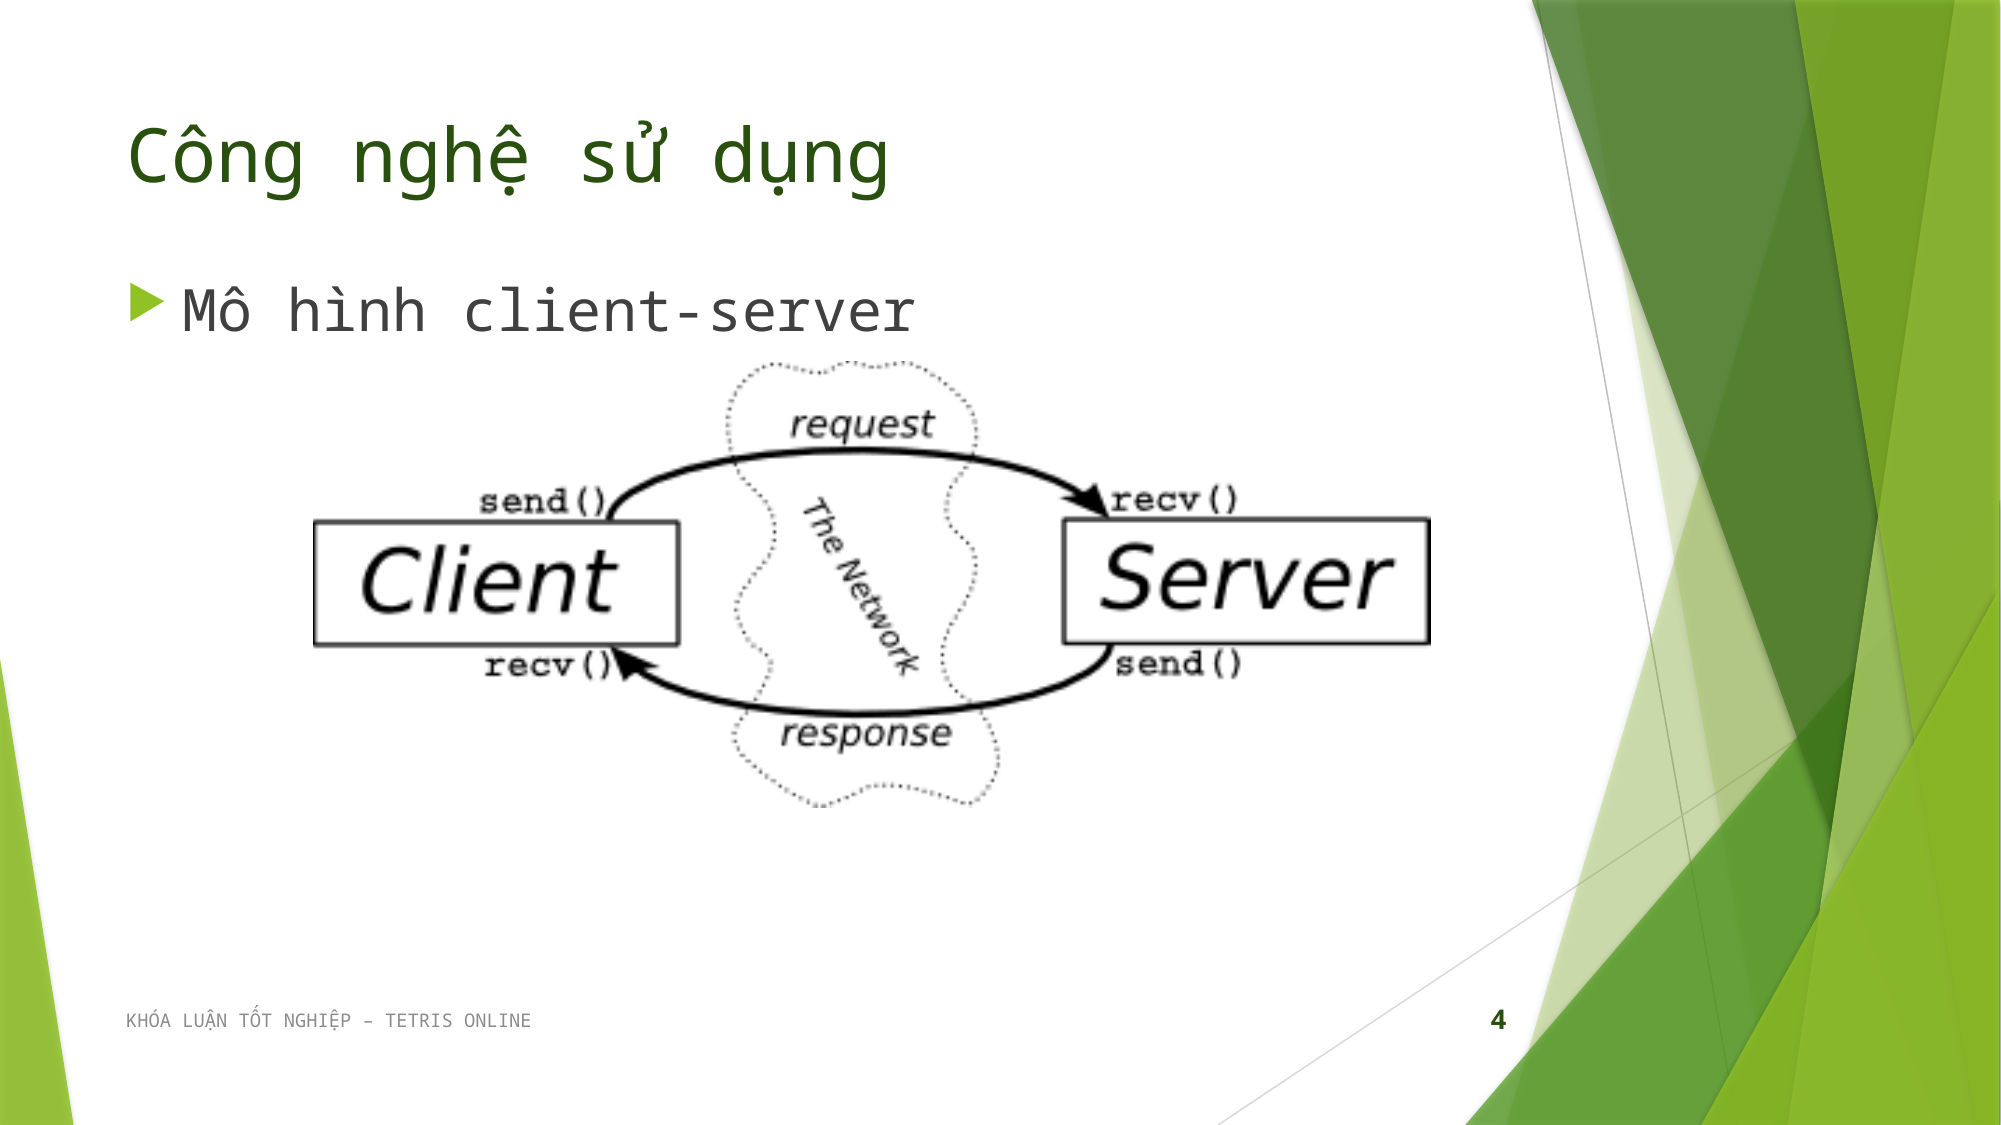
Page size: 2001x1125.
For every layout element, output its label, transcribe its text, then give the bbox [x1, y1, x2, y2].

picture [313, 360, 1431, 809]
title Công nghệ sử dụng [111, 99, 1522, 251]
footer KHÓA LUẬN TỐT NGHIỆP – TETRIS ONLINE [111, 992, 1145, 1051]
slide_number 4 [1409, 992, 1522, 1051]
list Mô hình client-server [111, 265, 1522, 992]
